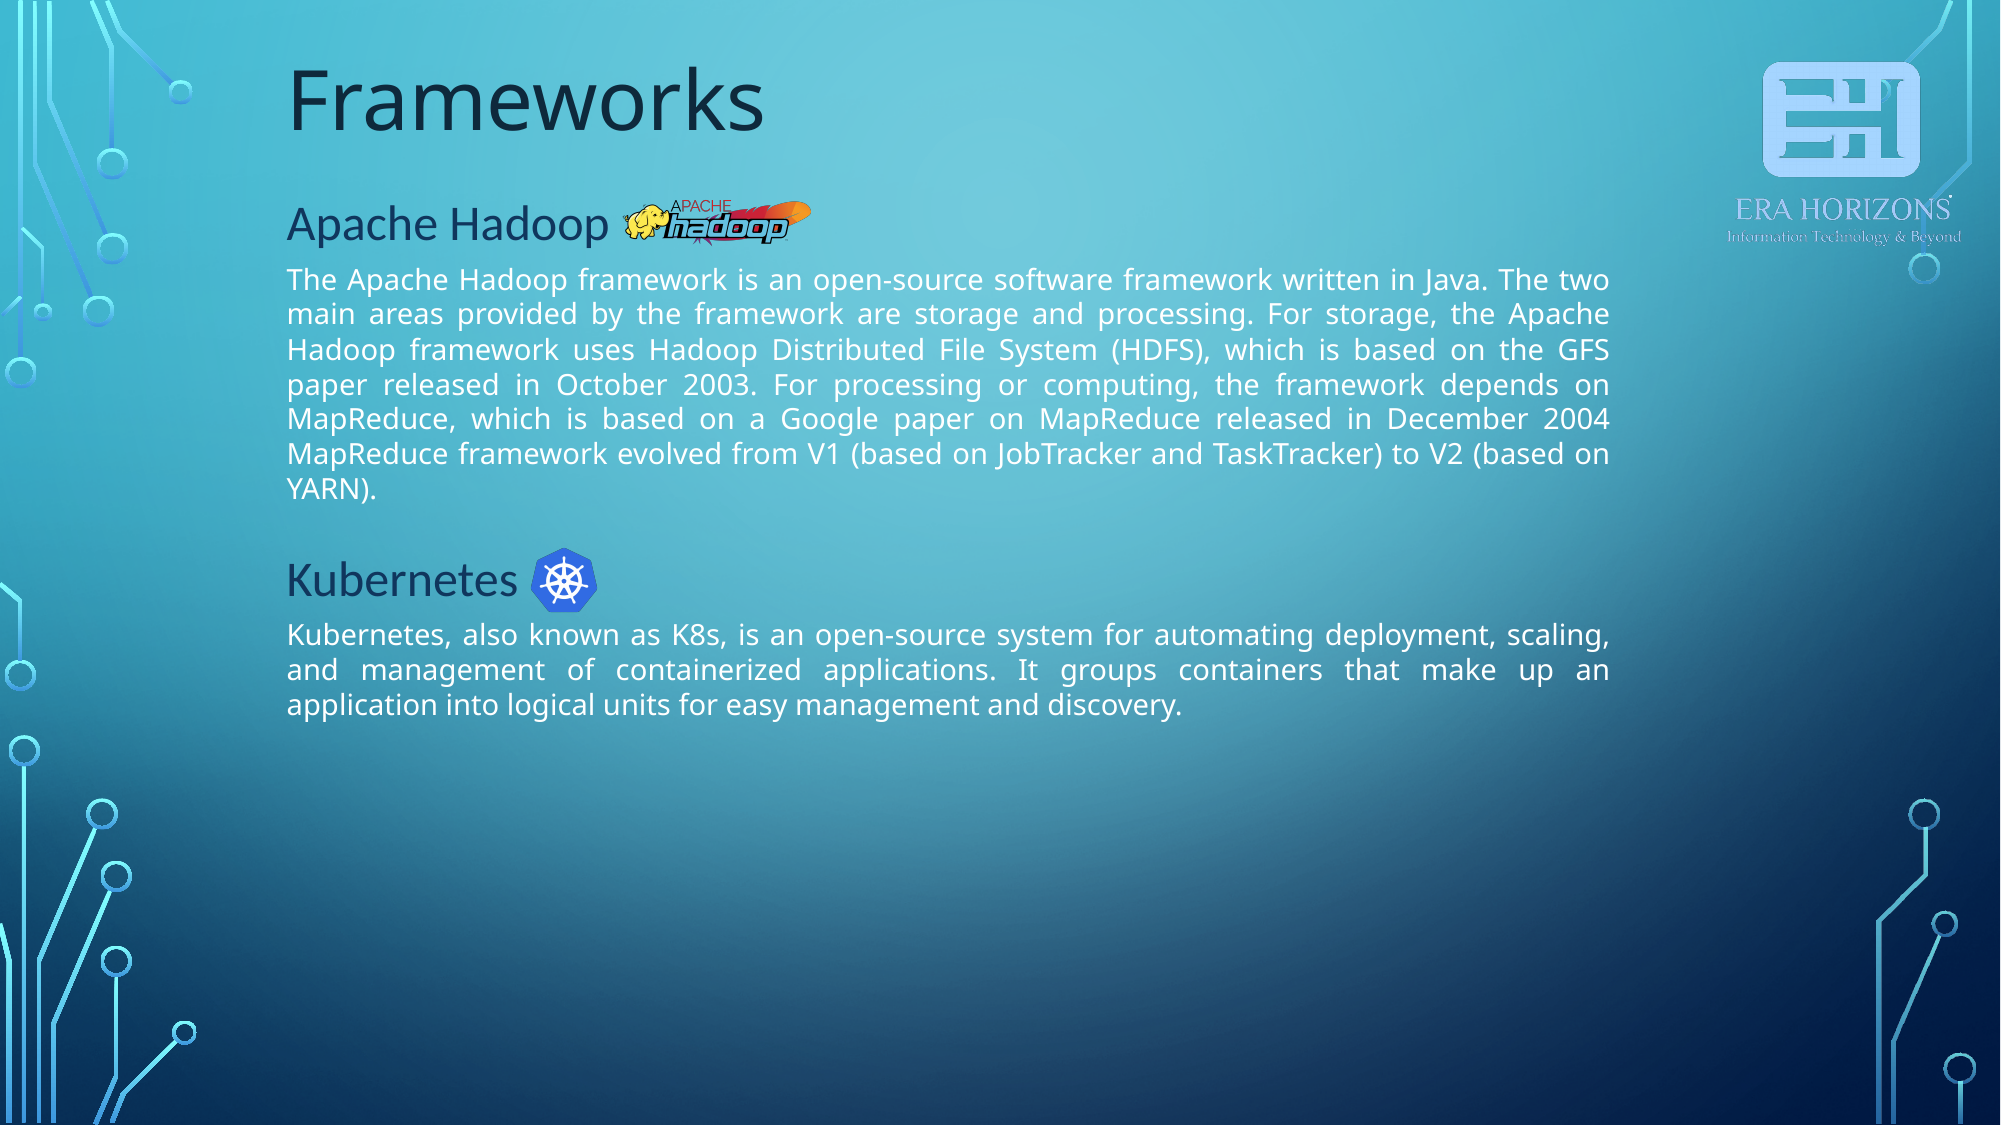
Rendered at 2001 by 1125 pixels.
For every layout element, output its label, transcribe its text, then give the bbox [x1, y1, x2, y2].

text_box Kubernetes, also known as K8s, is an open-source system for automating deployment, scaling, and management of containerized applications. It groups containers that make up an application into logical units for easy management and discovery. [271, 601, 1627, 868]
text_box The Apache Hadoop framework is an open-source software framework written in Java. The two main areas provided by the framework are storage and processing. For storage, the Apache Hadoop framework uses Hadoop Distributed File System (HDFS), which is based on the GFS paper released in October 2003. For processing or computing, the framework depends on MapReduce, which is based on a Google paper on MapReduce released in December 2004 MapReduce framework evolved from V1 (based on JobTracker and TaskTracker) to V2 (based on YARN). [271, 245, 1627, 512]
text_box Apache Hadoop [271, 157, 1627, 245]
picture [615, 191, 819, 254]
picture [1676, 1, 1997, 302]
text_box Kubernetes [271, 512, 1627, 601]
text_box Frameworks [271, 56, 1620, 157]
picture [530, 547, 598, 613]
